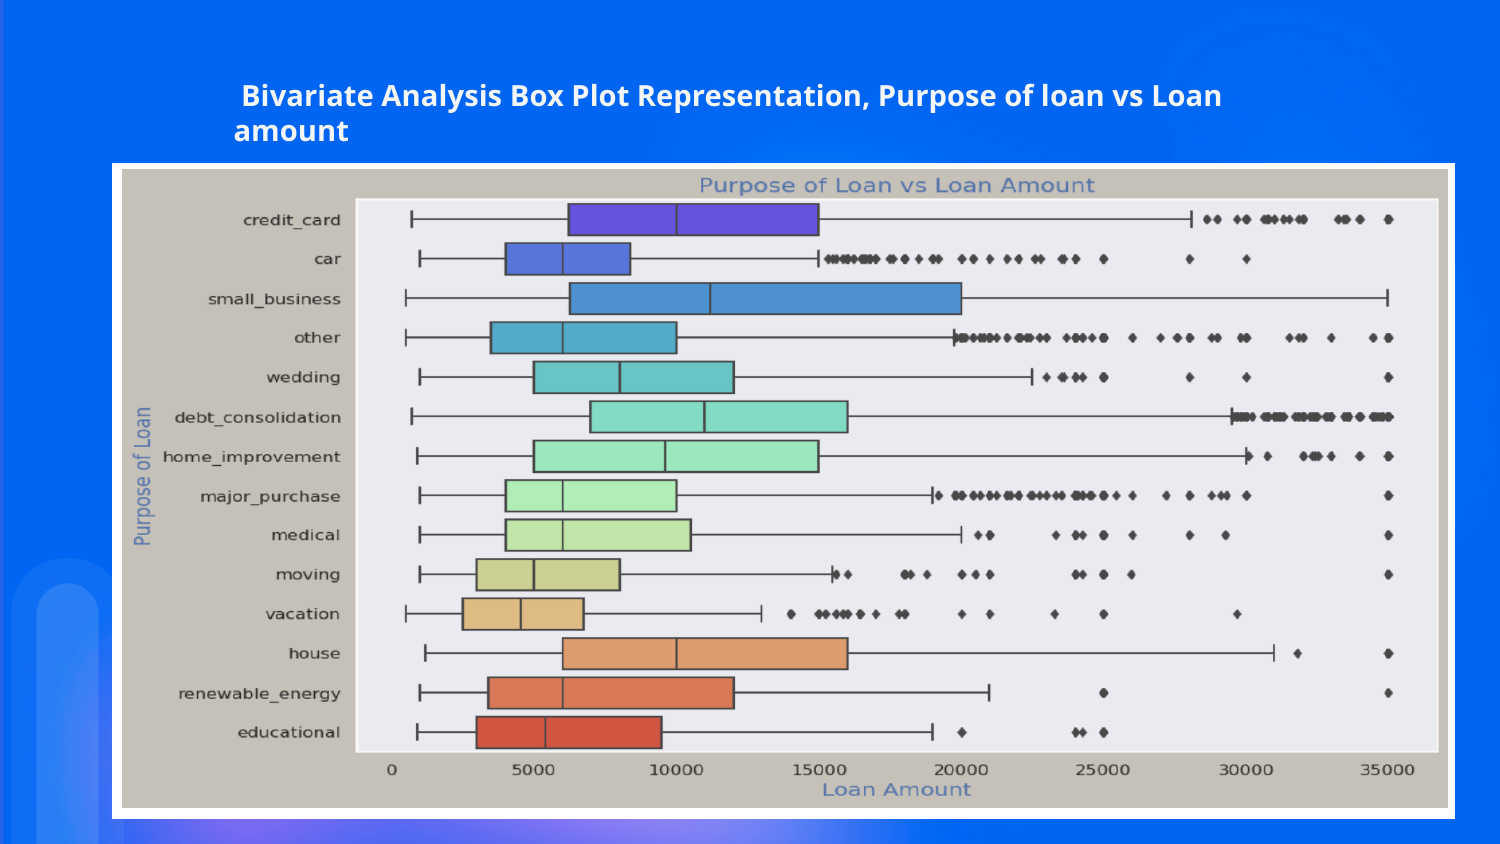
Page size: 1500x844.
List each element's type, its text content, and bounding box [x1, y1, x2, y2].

picture [3, 0, 1500, 844]
title Bivariate Analysis Box Plot Representation, Purpose of loan vs Loan amount [218, 60, 1323, 161]
